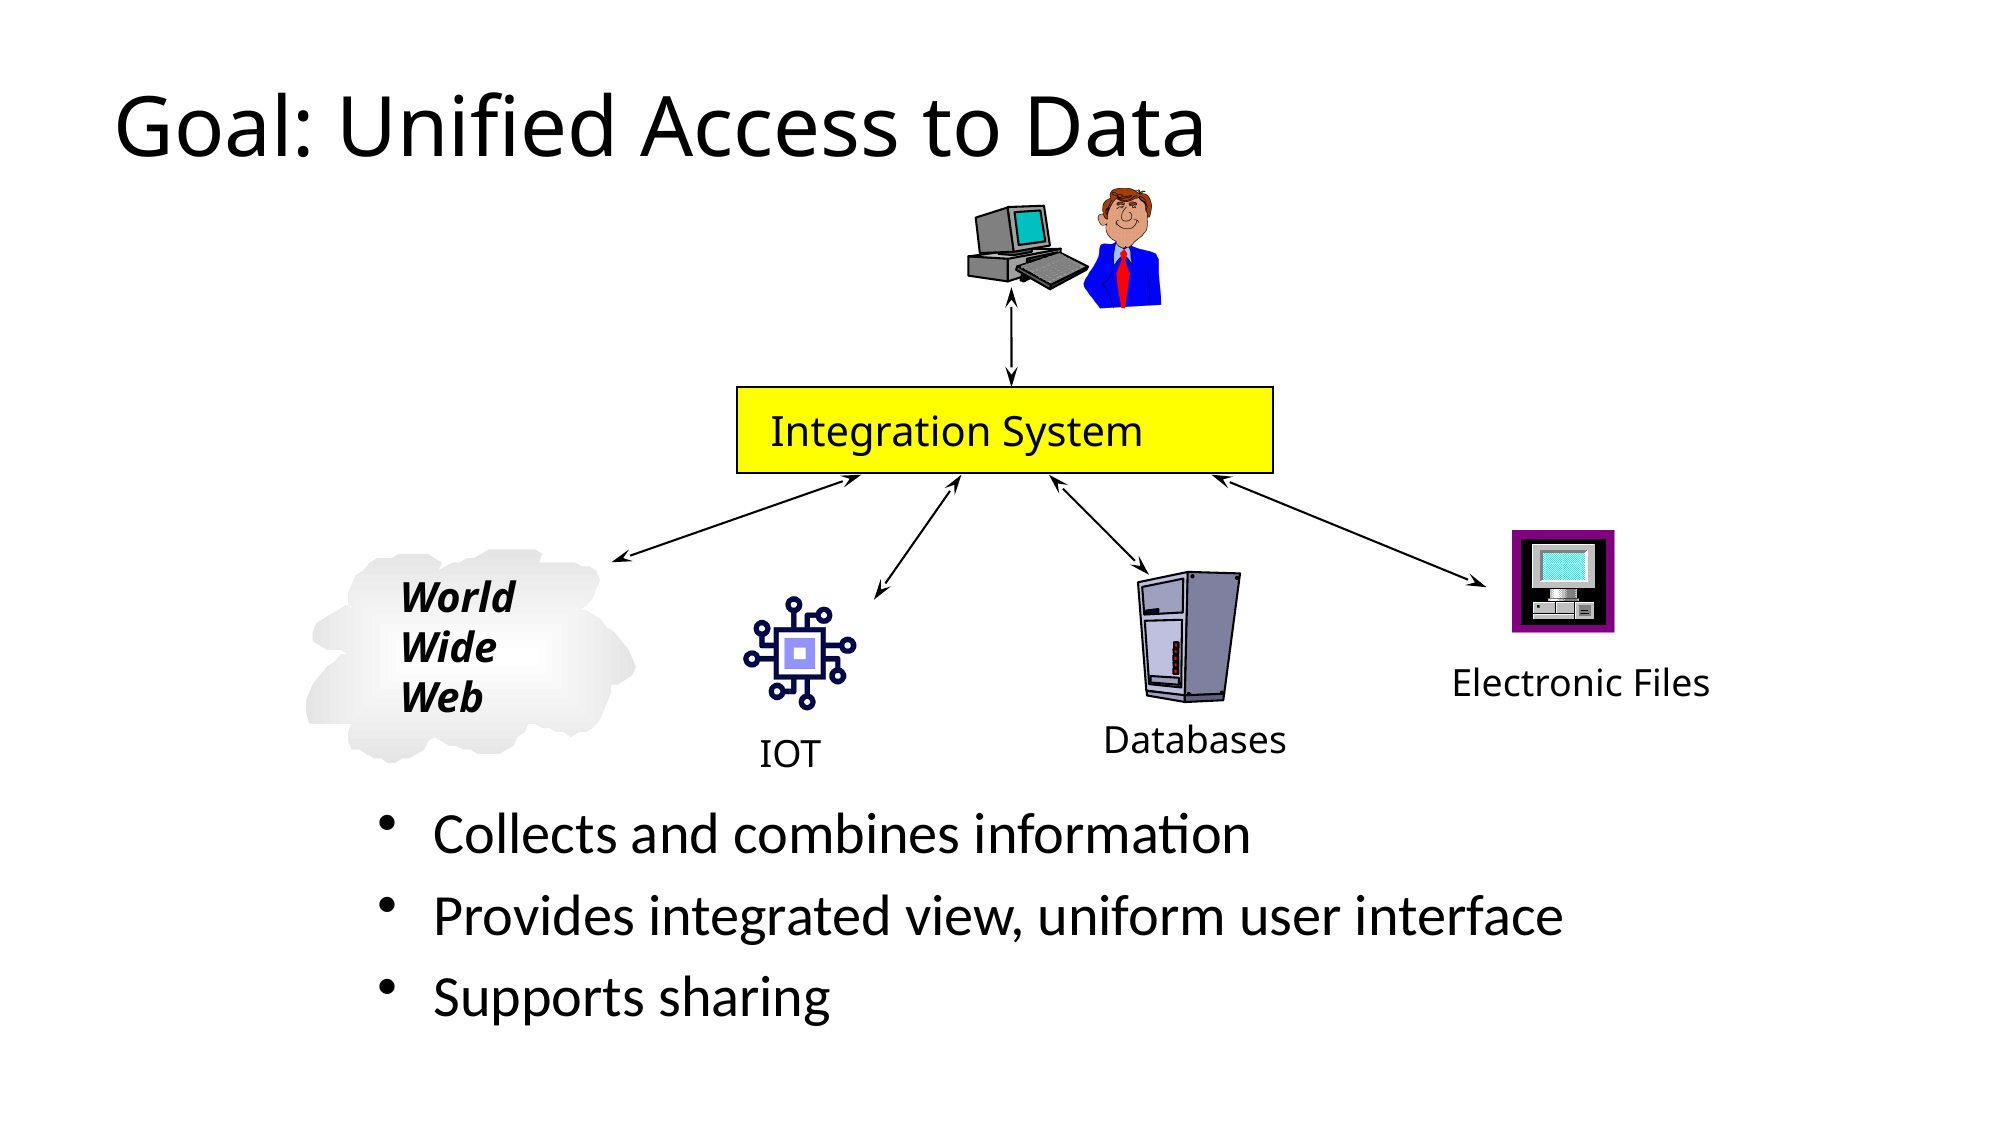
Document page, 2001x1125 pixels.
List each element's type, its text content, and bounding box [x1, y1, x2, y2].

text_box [305, 549, 637, 764]
text_box [1211, 474, 1233, 489]
text_box IOT [744, 727, 837, 783]
picture [726, 579, 873, 727]
text_box Electronic Files [1436, 651, 1727, 712]
text_box [1129, 555, 1147, 571]
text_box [737, 387, 1273, 473]
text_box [1137, 571, 1241, 703]
text_box [839, 474, 862, 488]
picture [1511, 529, 1615, 633]
text_box [1005, 366, 1018, 387]
text_box [1048, 474, 1068, 494]
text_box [968, 205, 1083, 290]
text_box [1005, 290, 1018, 308]
text_box [873, 579, 891, 600]
text_box [1464, 573, 1487, 588]
title Goal: Unified Access to Data [98, 20, 1824, 239]
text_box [1083, 187, 1162, 309]
text_box Collects and combines information Provides integrated view, uniform user interface Supports sharing [362, 787, 1713, 1050]
text_box [944, 474, 962, 496]
text_box Databases [1087, 708, 1303, 769]
